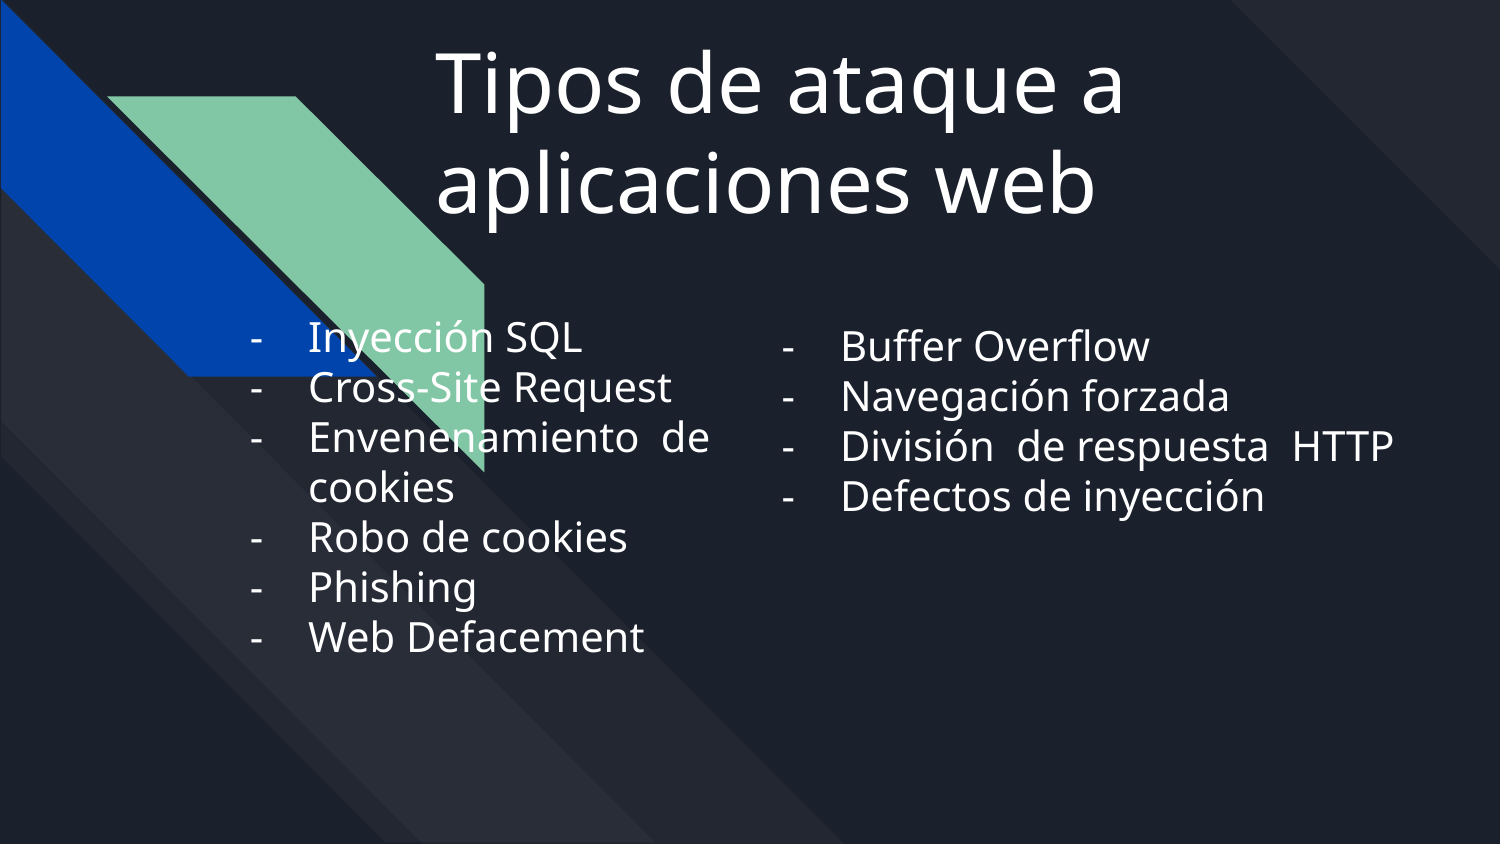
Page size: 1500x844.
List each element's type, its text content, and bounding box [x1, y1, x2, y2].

title Tipos de ataque a aplicaciones web [420, 15, 1244, 275]
text_box Buffer Overflow Navegación forzada División de respuesta HTTP Defectos de inyección [750, 262, 1433, 612]
subtitle Inyección SQL Cross-Site Request Envenenamiento de cookies Robo de cookies Phishing Web Defacement [218, 287, 792, 685]
